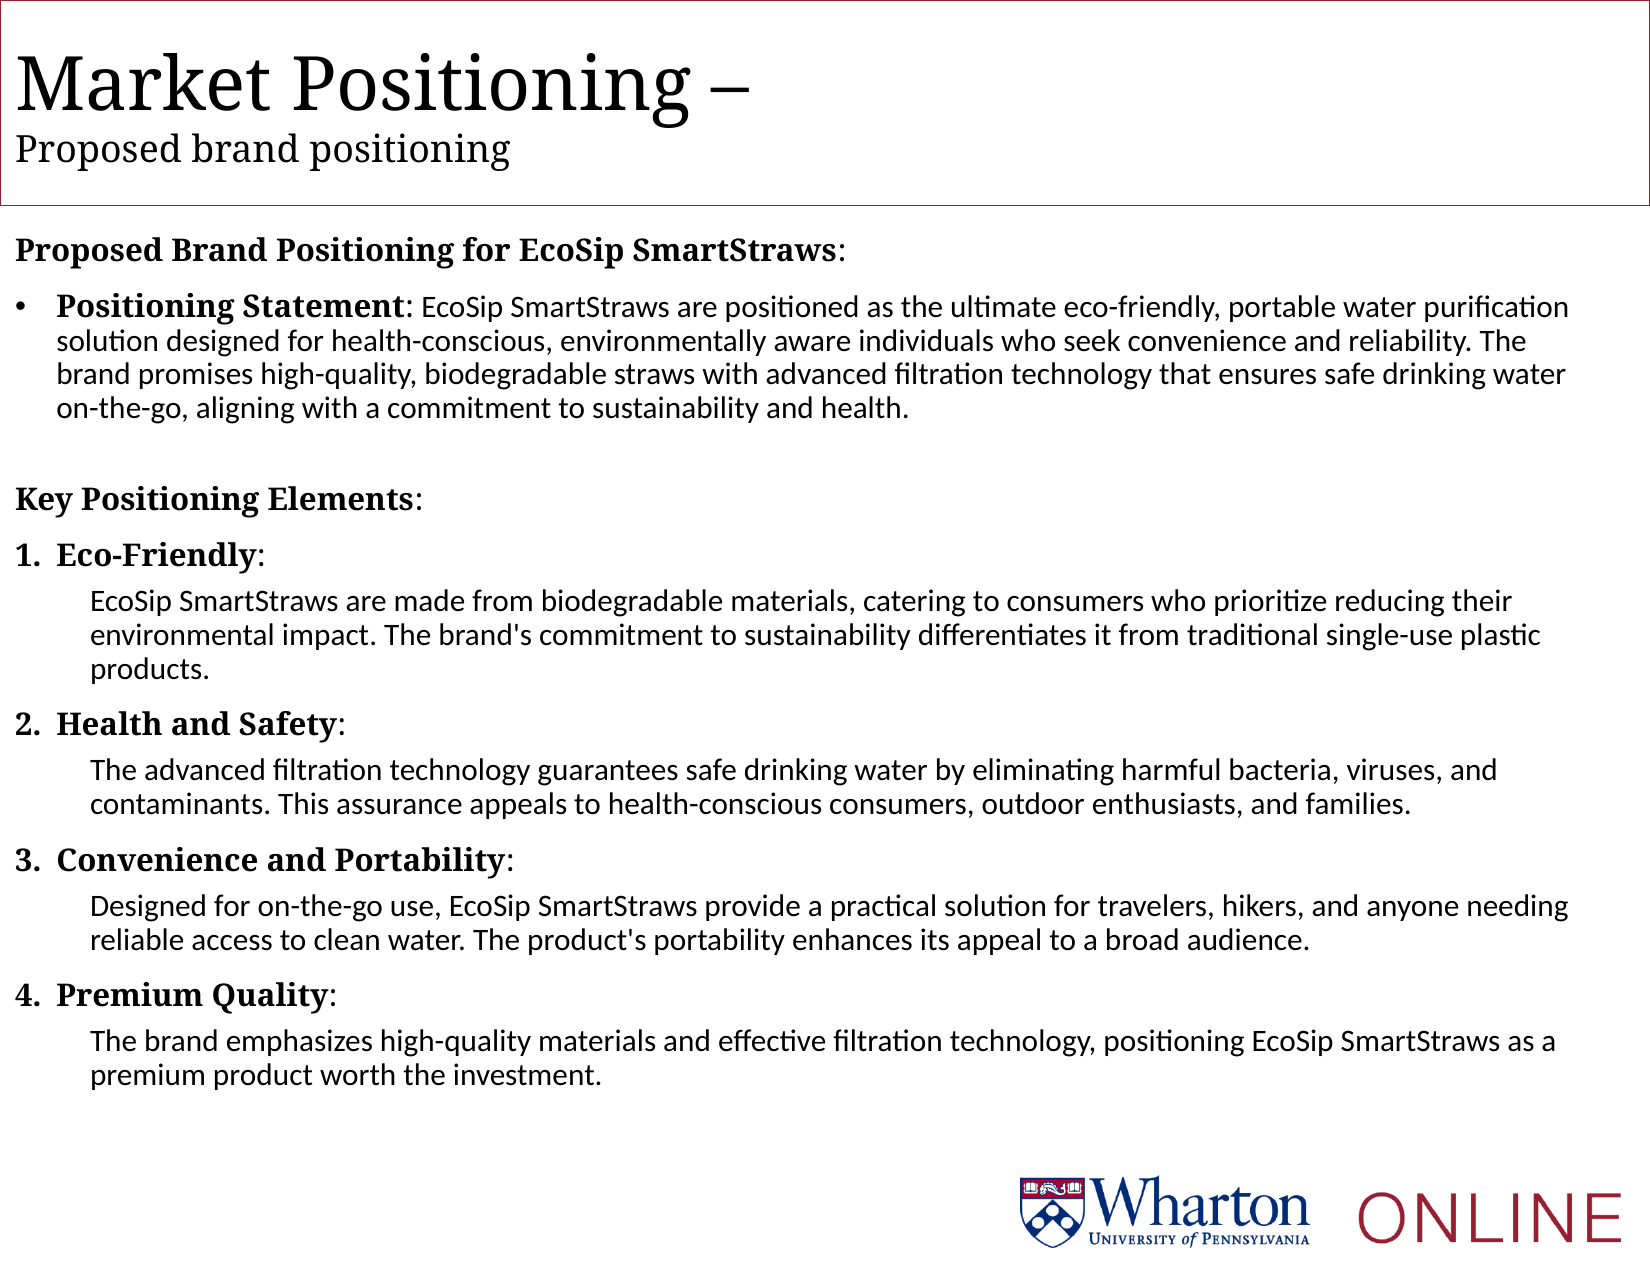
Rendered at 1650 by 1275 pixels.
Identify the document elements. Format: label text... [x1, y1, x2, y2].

picture [1020, 1175, 1621, 1248]
list Proposed Brand Positioning for EcoSip SmartStraws: Positioning Statement: EcoSip SmartStraws are positioned as the ultimate eco-friendly, portable water purification solution designed for health-conscious, environmentally aware individuals who seek convenience and reliability. The brand promises high-quality, biodegradable straws with advanced filtration technology that ensures safe drinking water on-the-go, aligning with a commitment to sustainability and health. Key Positioning Elements: Eco-Friendly: EcoSip SmartStraws are made from biodegradable materials, catering to consumers who prioritize reducing their environmental impact. The brand's commitment to sustainability differentiates it from traditional single-use plastic products. Health and Safety: The advanced filtration technology guarantees safe drinking water by eliminating harmful bacteria, viruses, and contaminants. This assurance appeals to health-conscious consumers, outdoor enthusiasts, and families. Convenience and Portability: Designed for on-the-go use, EcoSip SmartStraws provide a practical solution for travelers, hikers, and anyone needing reliable access to clean water. The product's portability enhances its appeal to a broad audience. Premium Quality: The brand emphasizes high-quality materials and effective filtration technology, positioning EcoSip SmartStraws as a premium product worth the investment. [0, 226, 1621, 1176]
title Market Positioning – Proposed brand positioning [0, 0, 1650, 206]
